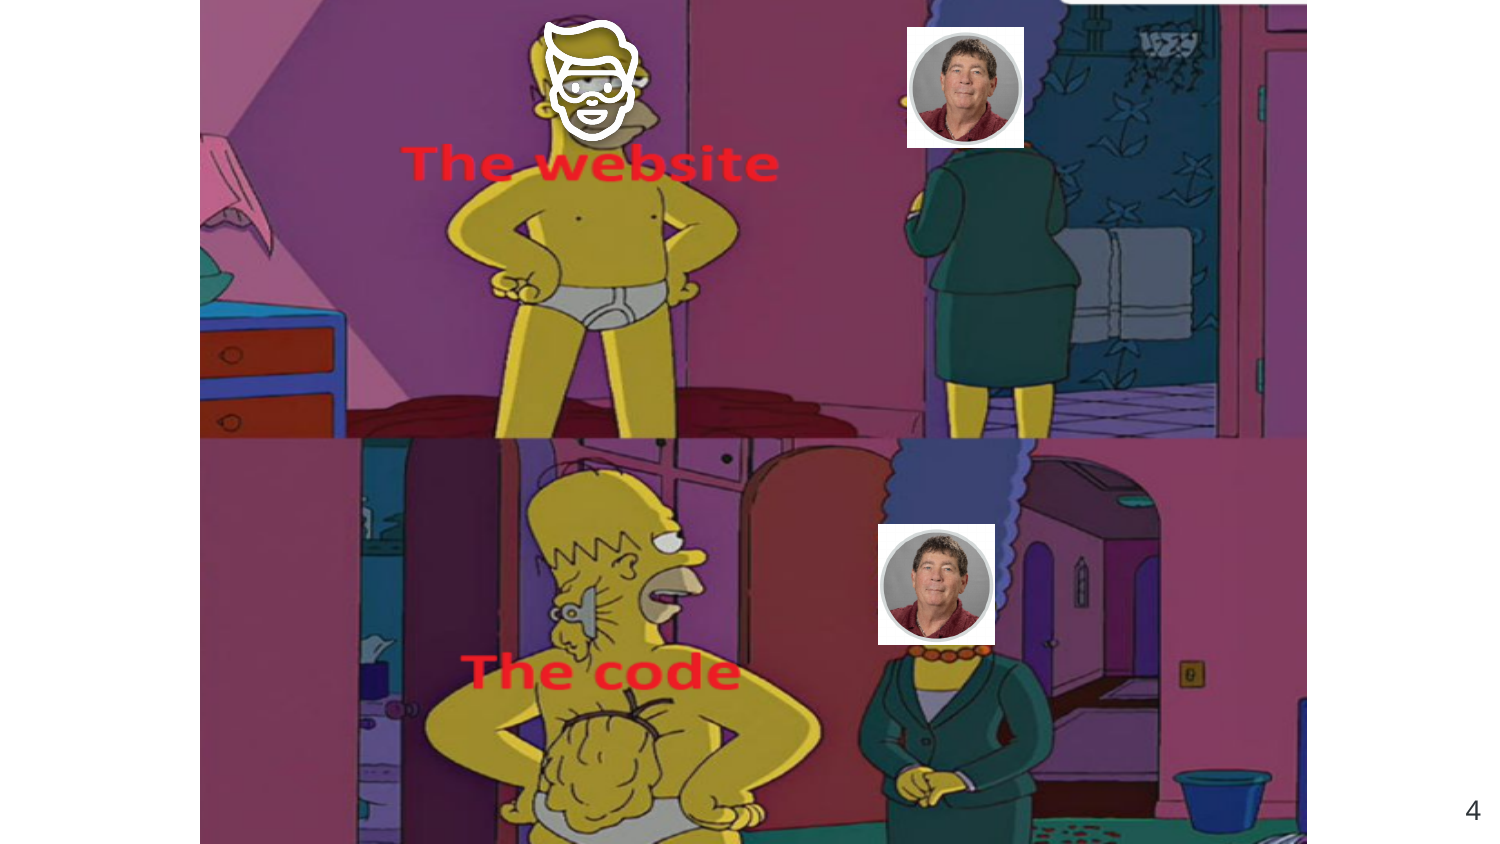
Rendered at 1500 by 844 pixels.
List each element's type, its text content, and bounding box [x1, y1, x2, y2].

slide_number ‹#› [1391, 779, 1482, 844]
picture [200, 0, 1307, 844]
